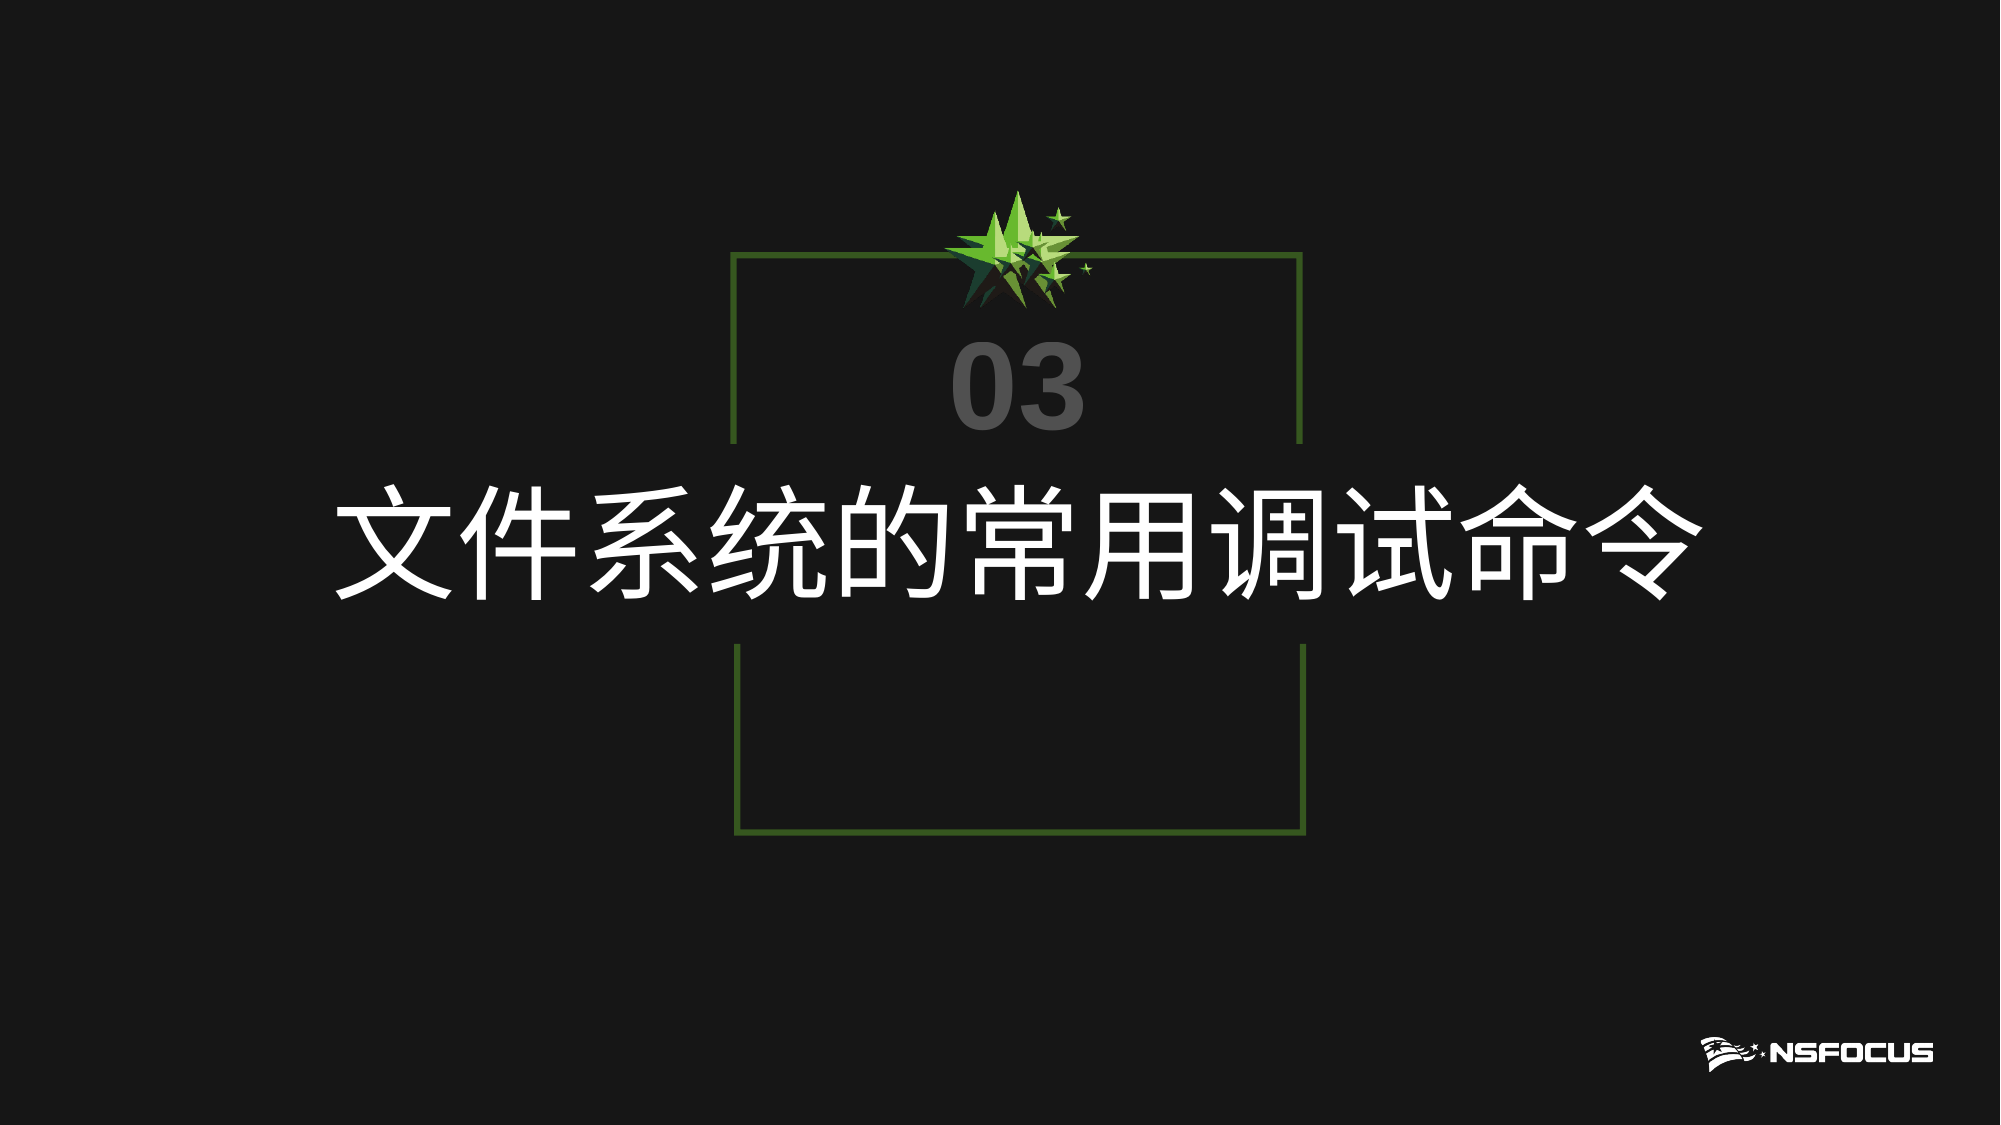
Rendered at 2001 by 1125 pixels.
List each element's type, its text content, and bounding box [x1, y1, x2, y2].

title 文件系统的常用调试命令 [284, 479, 1754, 621]
picture [943, 190, 1093, 309]
list 03 [918, 314, 1118, 465]
